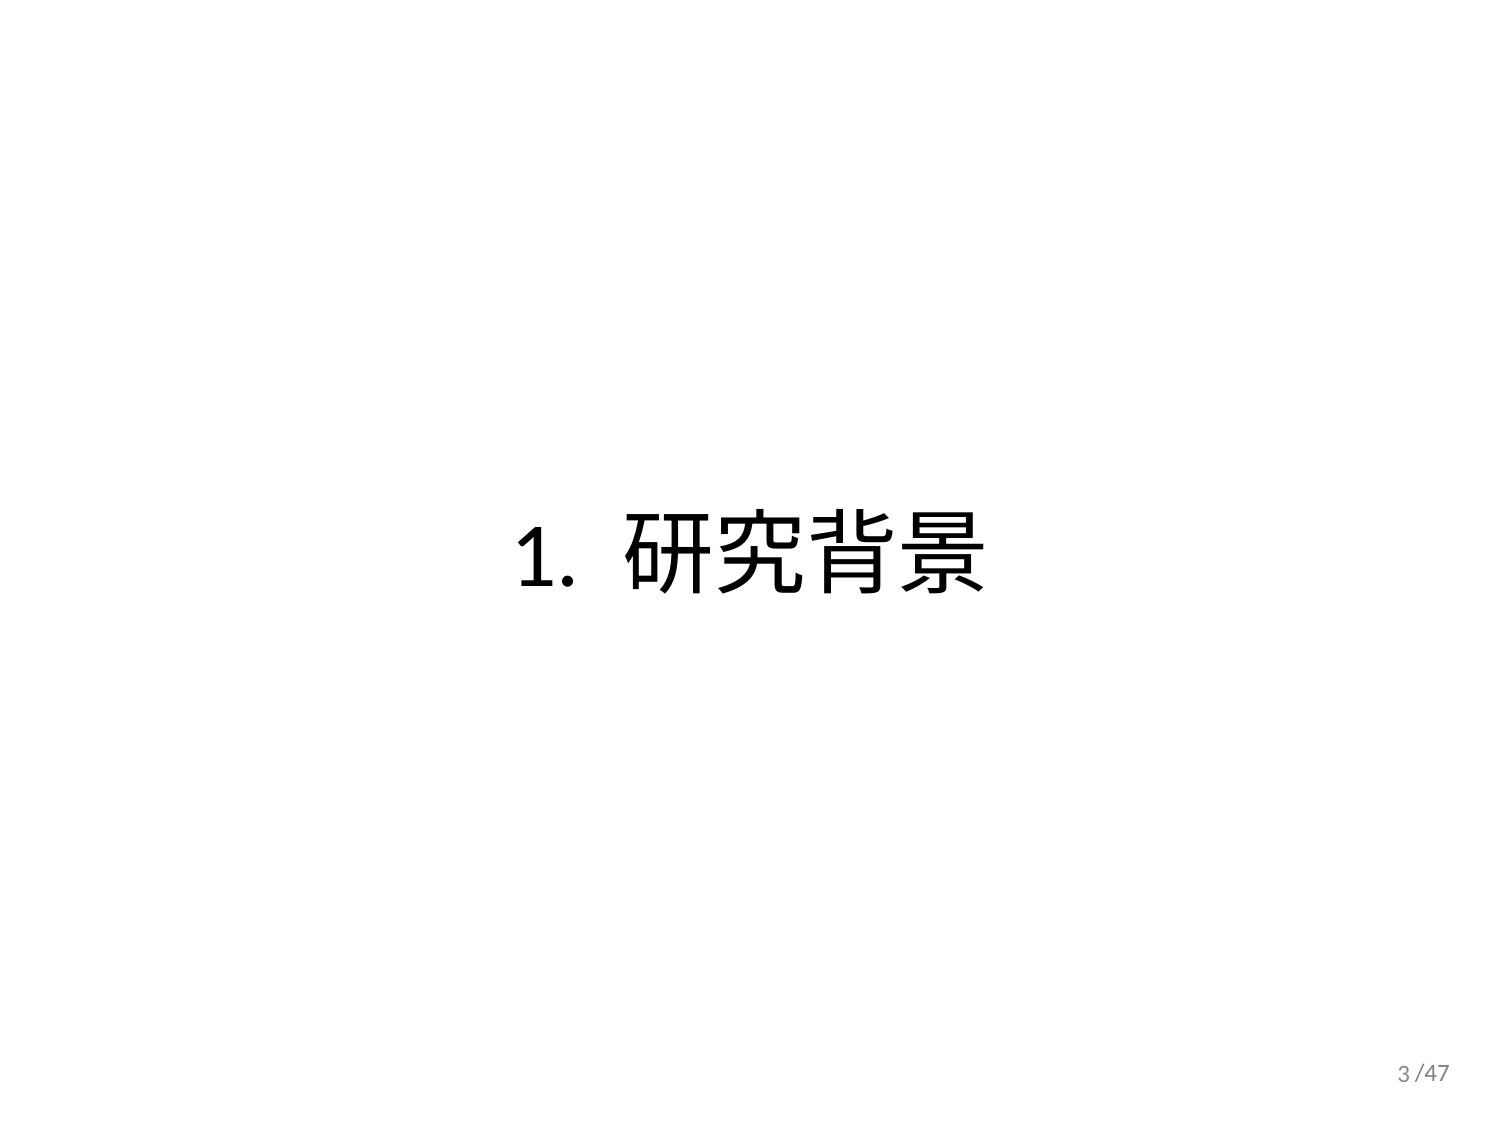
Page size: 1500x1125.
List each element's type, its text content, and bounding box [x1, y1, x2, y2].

title 1. 研究背景 [75, 456, 1425, 644]
slide_number 3 [1074, 1042, 1425, 1103]
